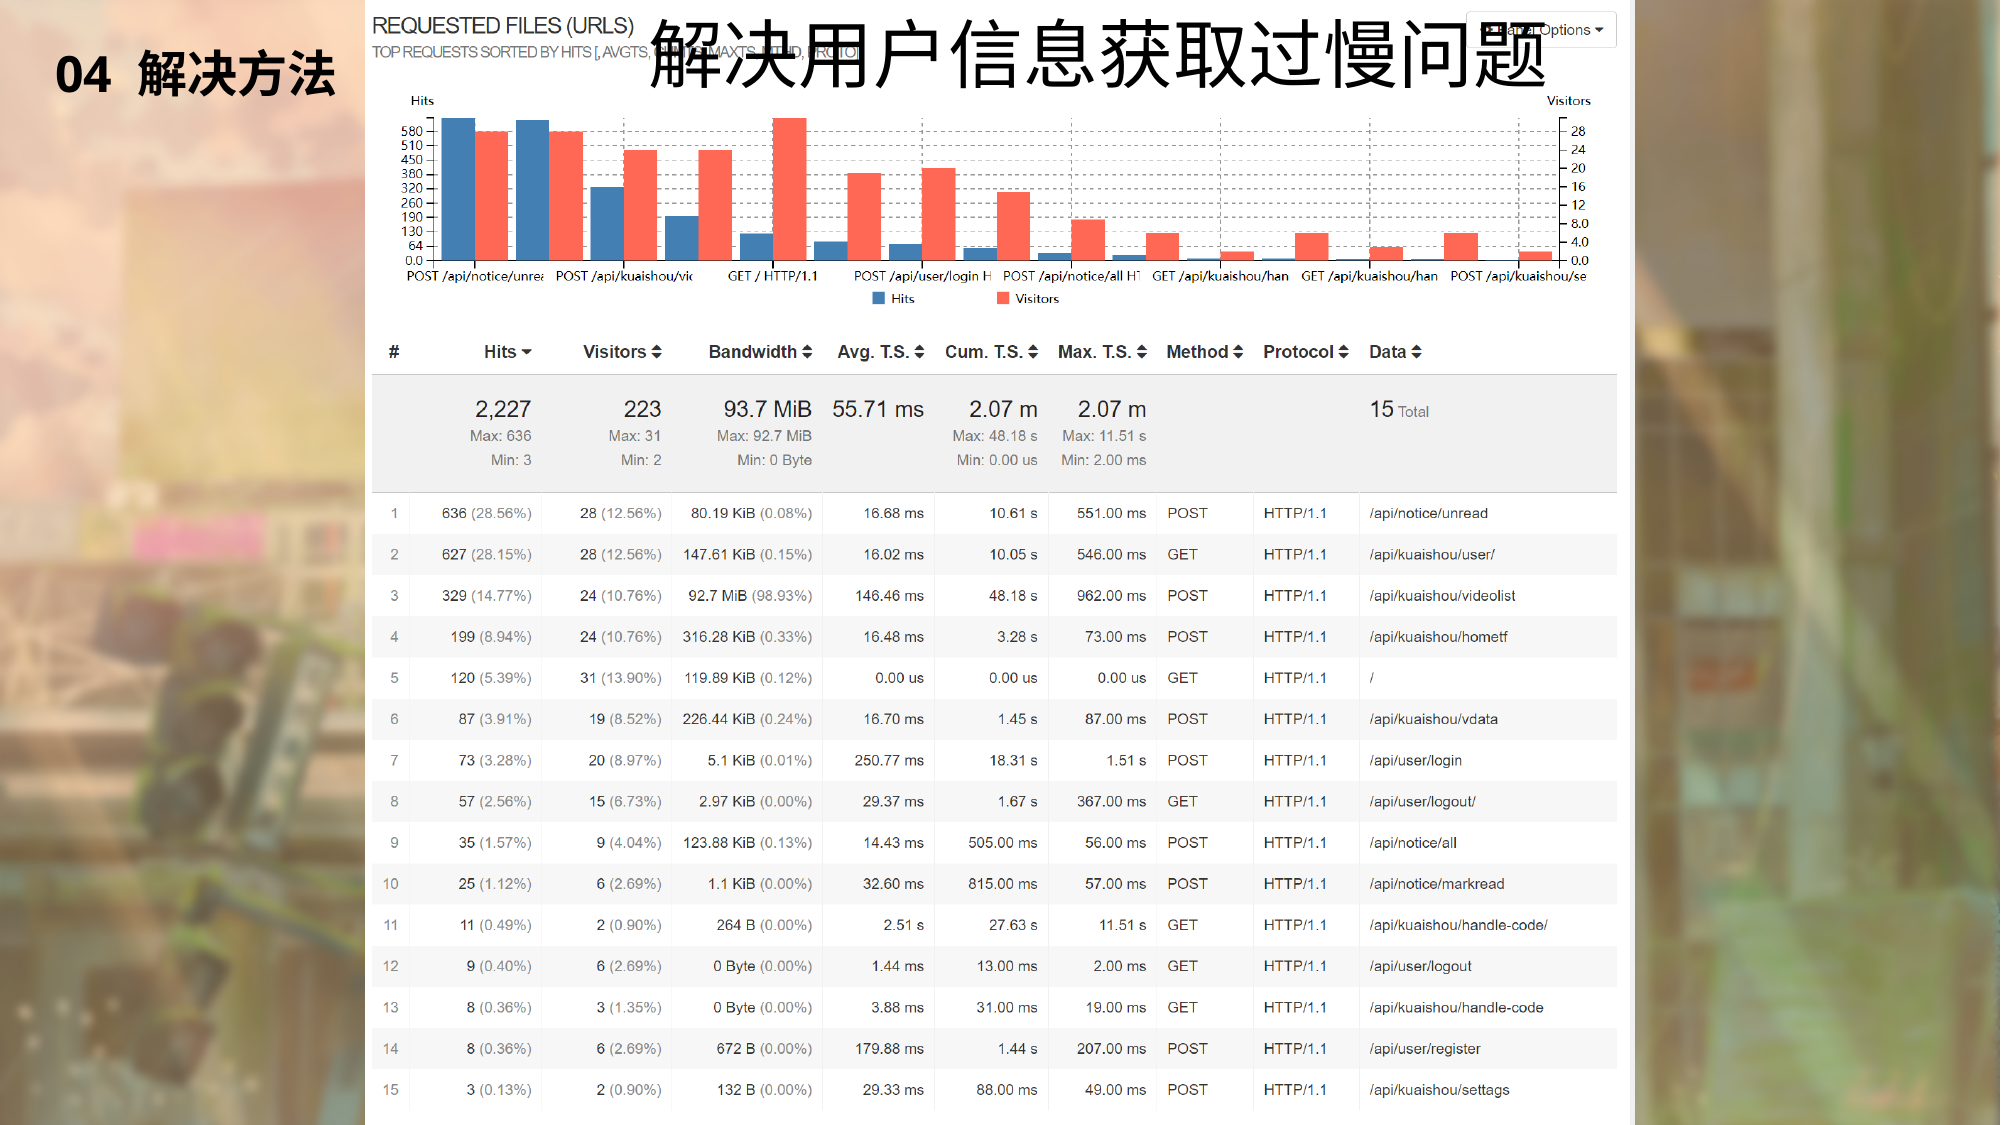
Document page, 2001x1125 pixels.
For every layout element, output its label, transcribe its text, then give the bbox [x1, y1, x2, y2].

text_box 04 解决方法 [40, 42, 365, 130]
picture [365, 0, 1635, 1125]
